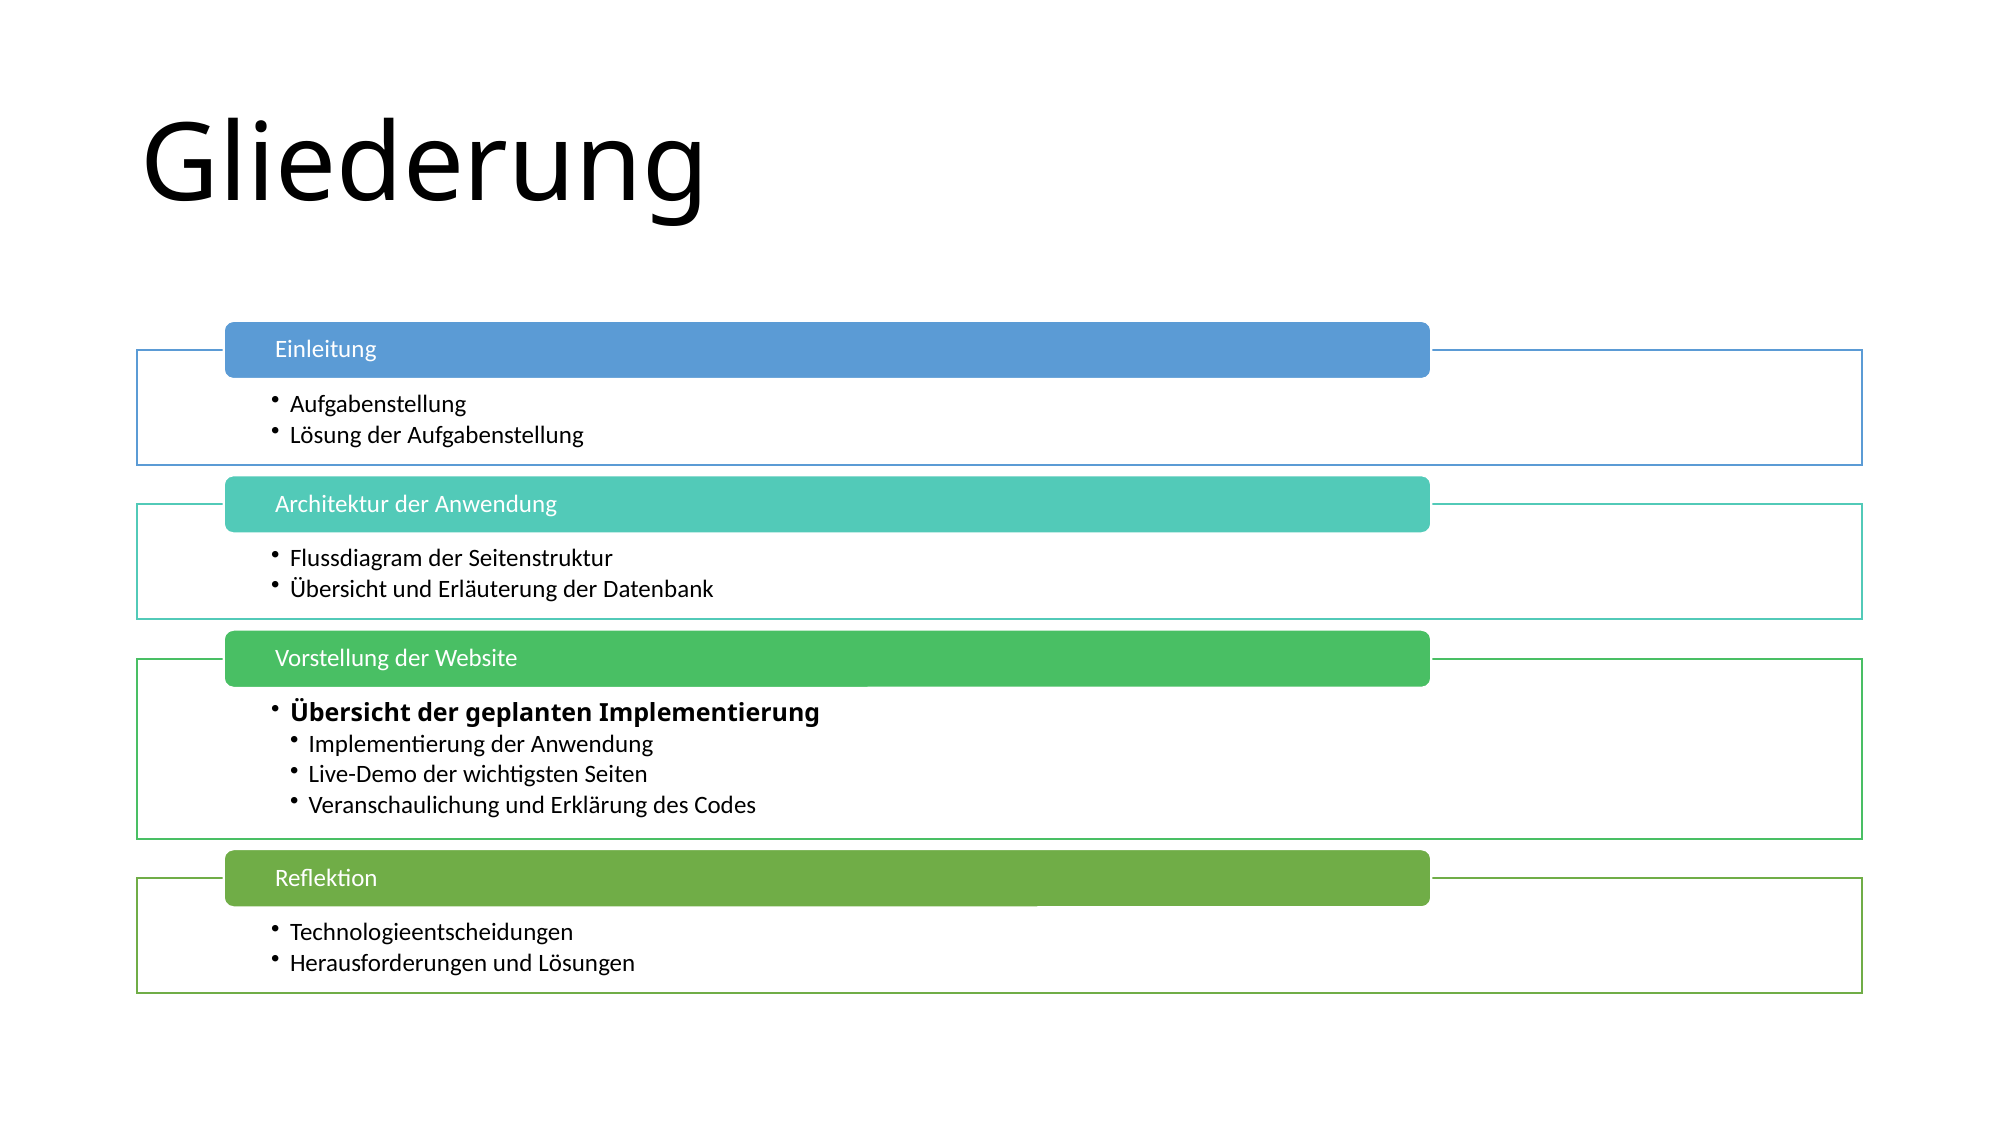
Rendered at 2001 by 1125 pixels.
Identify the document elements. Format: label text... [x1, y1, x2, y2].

title Gliederung [0, 72, 1288, 259]
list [137, 299, 1863, 1014]
